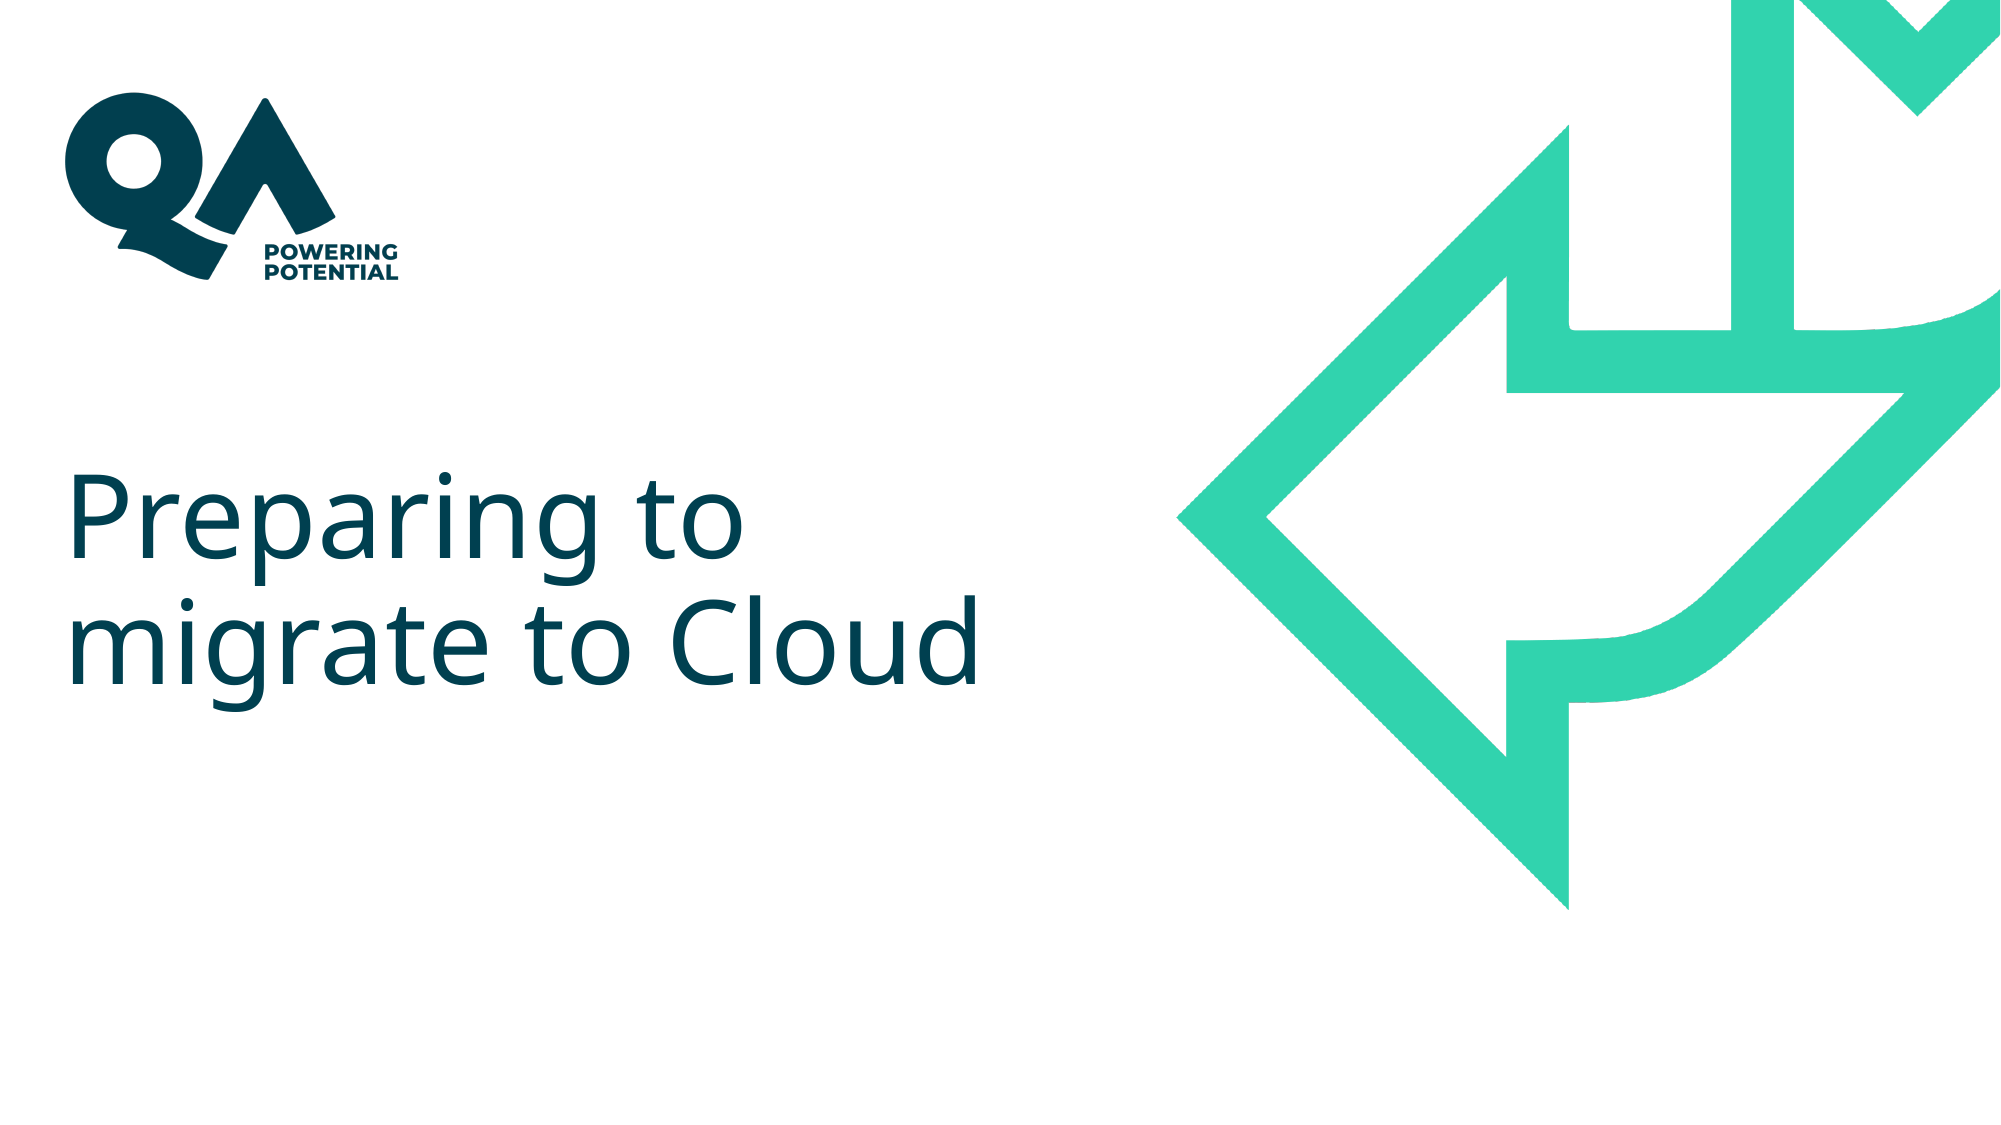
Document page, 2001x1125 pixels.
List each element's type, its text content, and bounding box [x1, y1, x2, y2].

picture [13, 49, 447, 314]
title Preparing to migrate to Cloud [63, 381, 1146, 780]
picture [1164, 0, 2001, 931]
